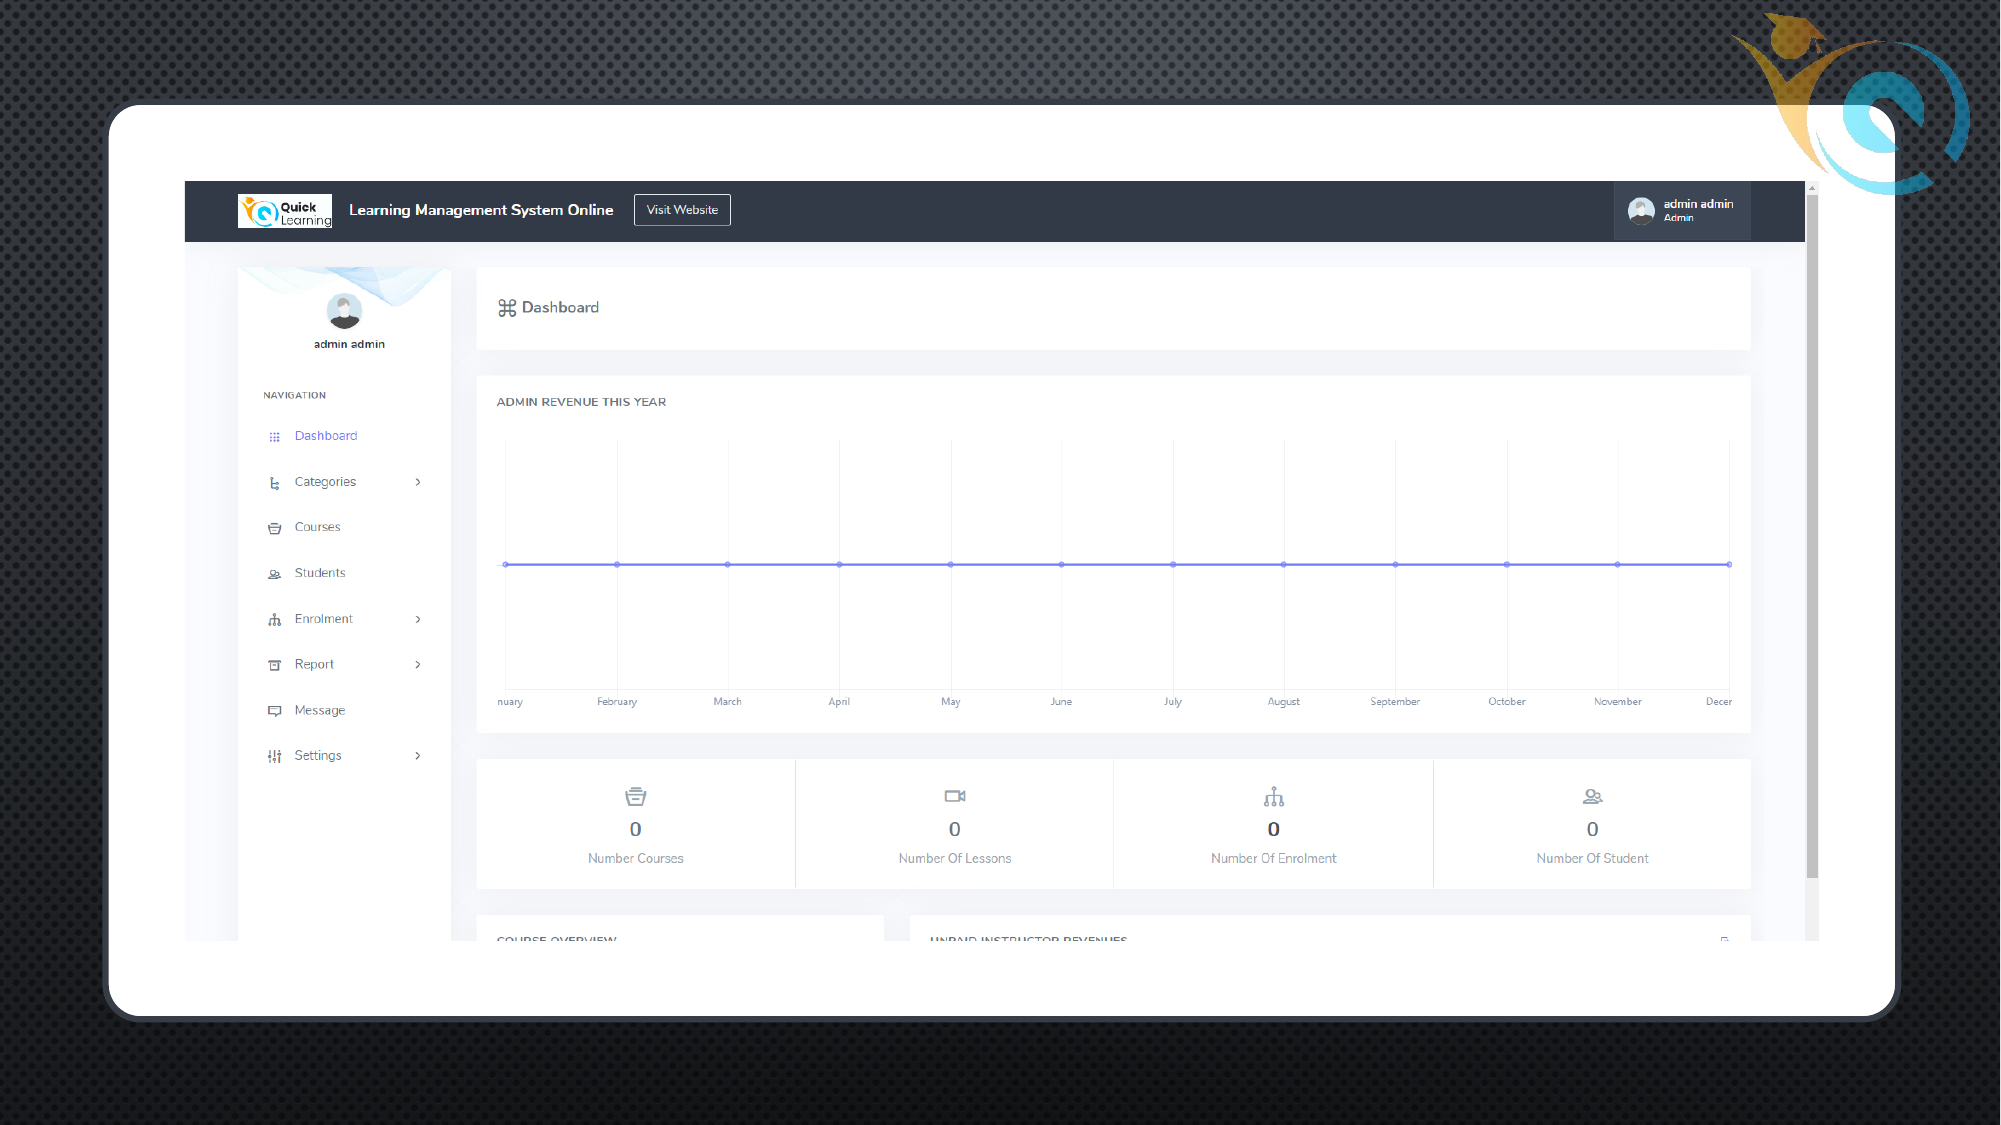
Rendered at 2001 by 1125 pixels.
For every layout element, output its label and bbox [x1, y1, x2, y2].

text_box [103, 100, 1900, 1021]
picture [184, 0, 1986, 941]
